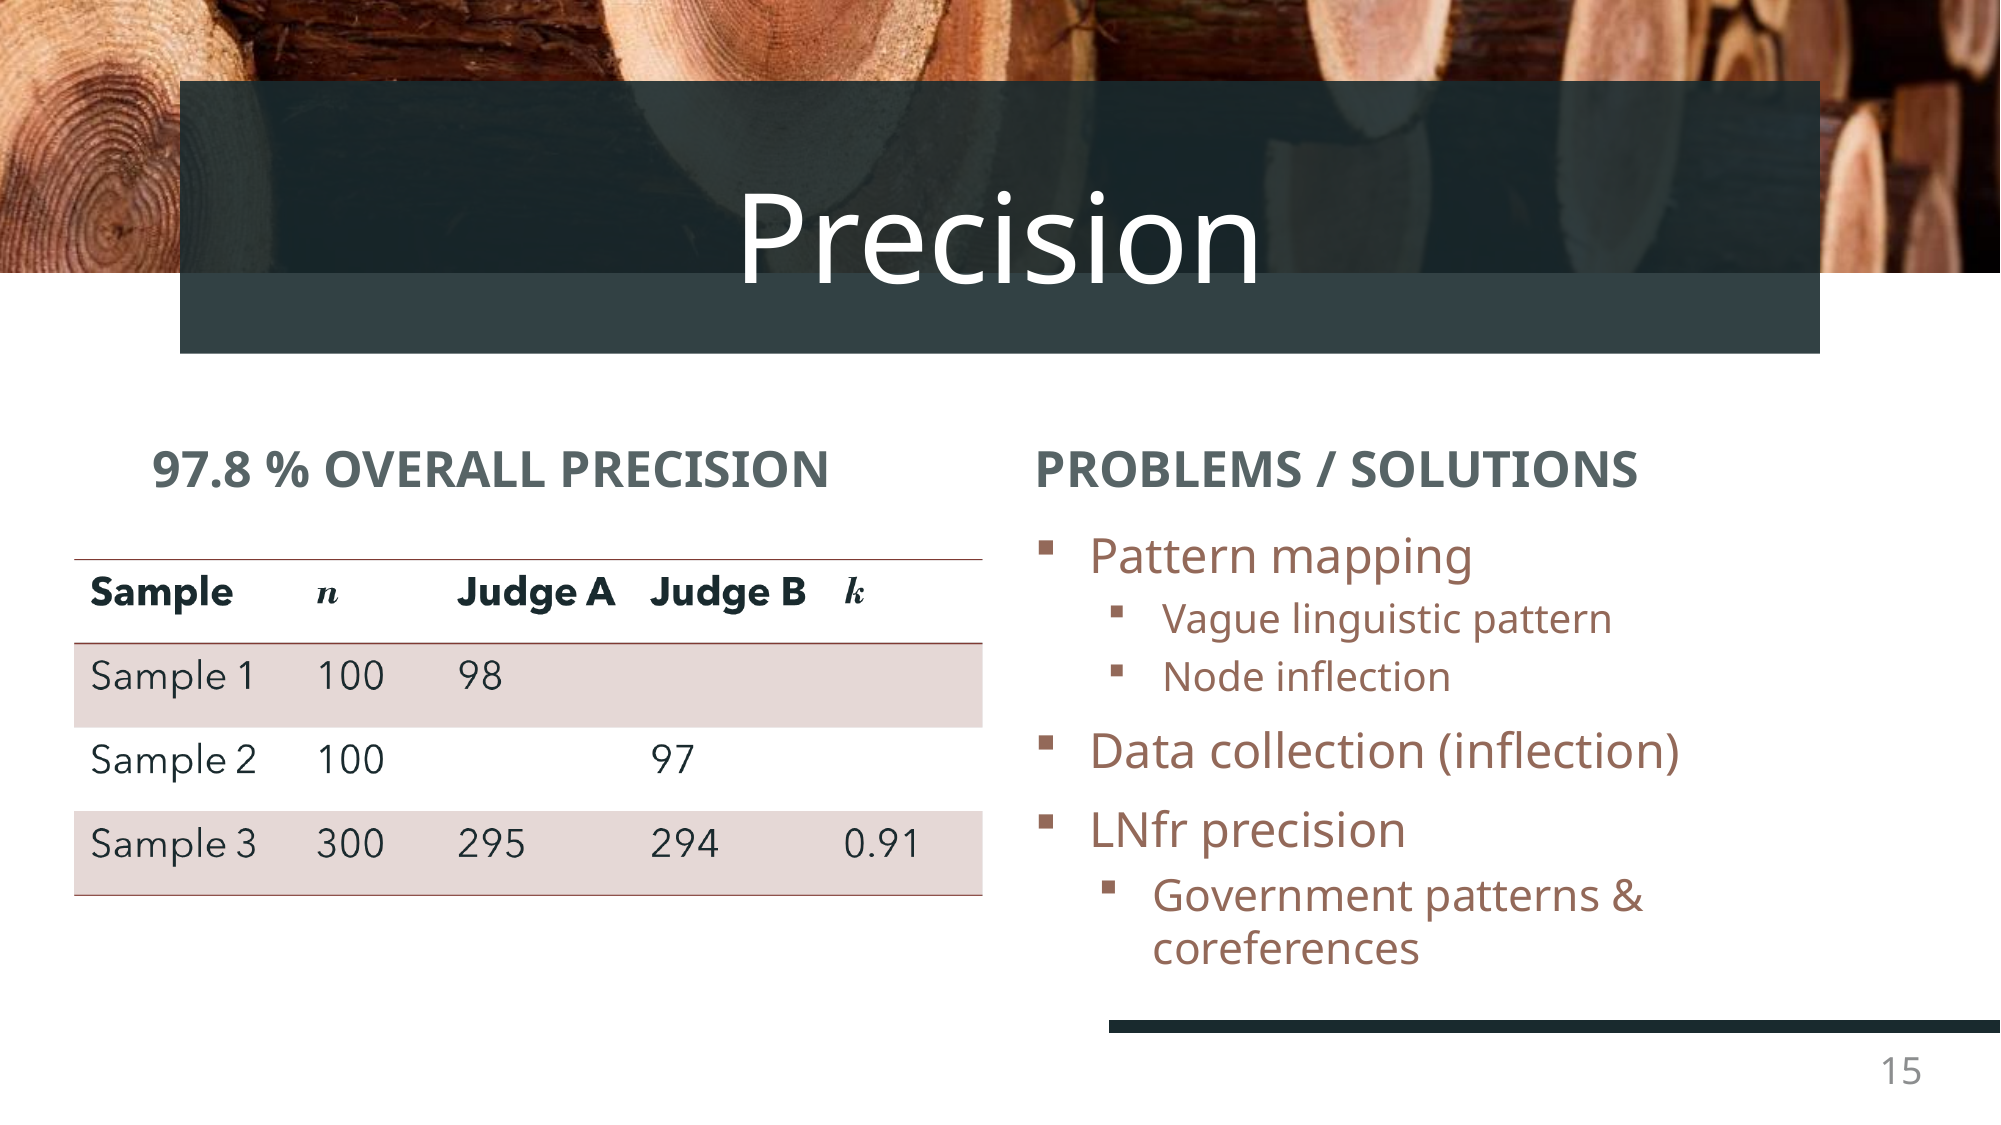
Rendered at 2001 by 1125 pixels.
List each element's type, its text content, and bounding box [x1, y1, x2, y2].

picture [0, 0, 2000, 273]
list 97.8 % overall precision [137, 401, 928, 507]
list PROBLEMS / SOLUTIONS [1019, 401, 1889, 507]
slide_number 15 [1757, 1042, 1938, 1103]
title Precision [180, 273, 1820, 354]
picture [74, 554, 983, 896]
list Pattern mapping Vague linguistic pattern Node inflection Data collection (inflection) LNfr precision Government patterns & coreferences [1019, 517, 1889, 981]
